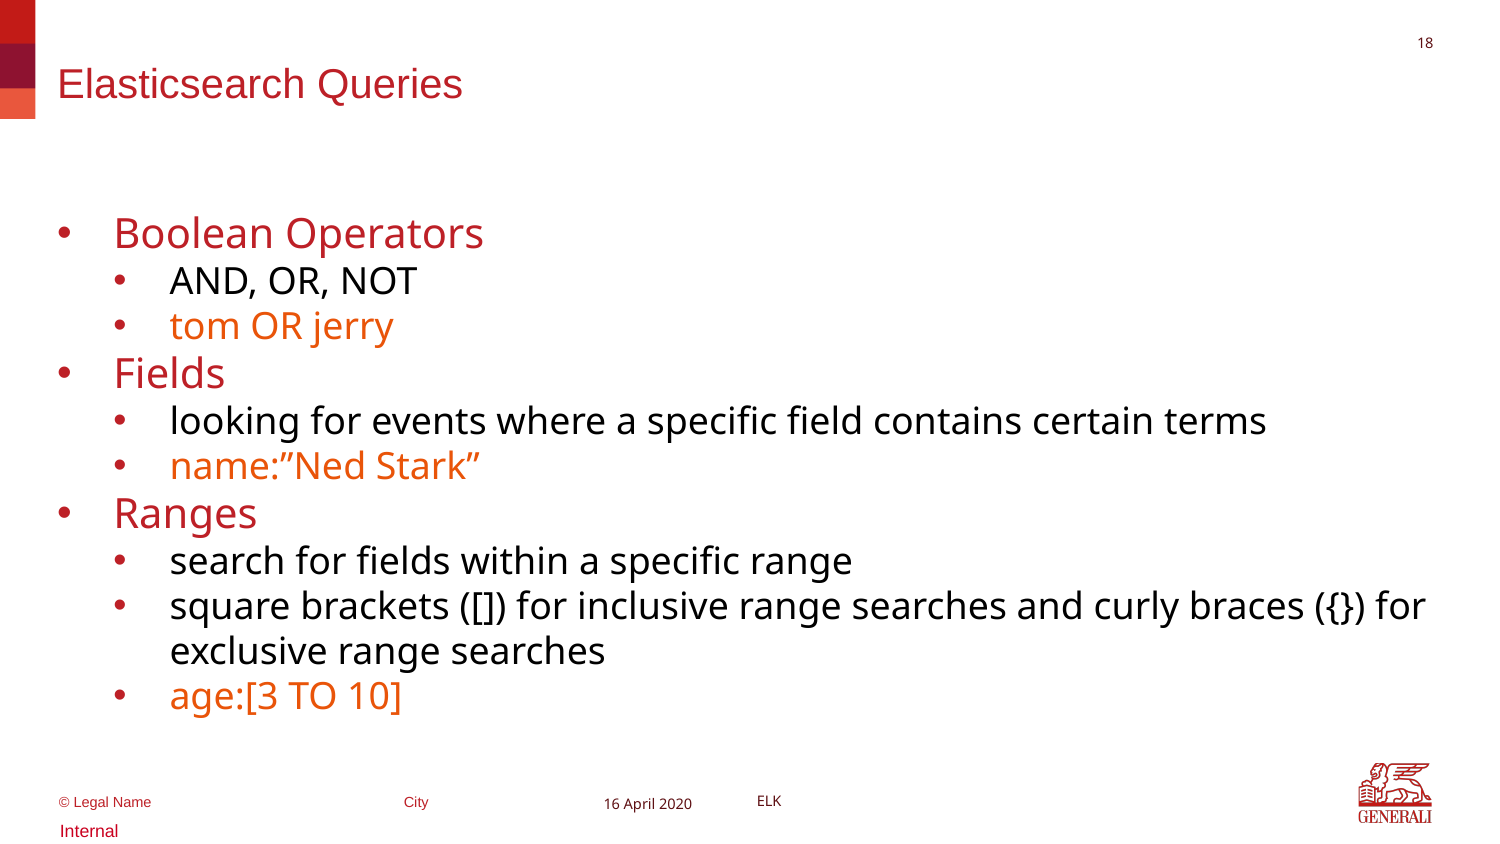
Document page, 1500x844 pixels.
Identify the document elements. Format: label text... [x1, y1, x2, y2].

title Elasticsearch Queries [56, 57, 1433, 134]
footer ELK [756, 794, 1232, 809]
slide_number 18 [1400, 33, 1434, 56]
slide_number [603, 794, 735, 809]
list Boolean Operators AND, OR, NOT tom OR jerry Fields looking for events where a specific field contains certain terms name:”Ned Stark” Ranges search for fields within a specific range square brackets ([]) for inclusive range searches and curly braces ({}) for exclusive range searches age:[3 TO 10] [57, 207, 1434, 746]
